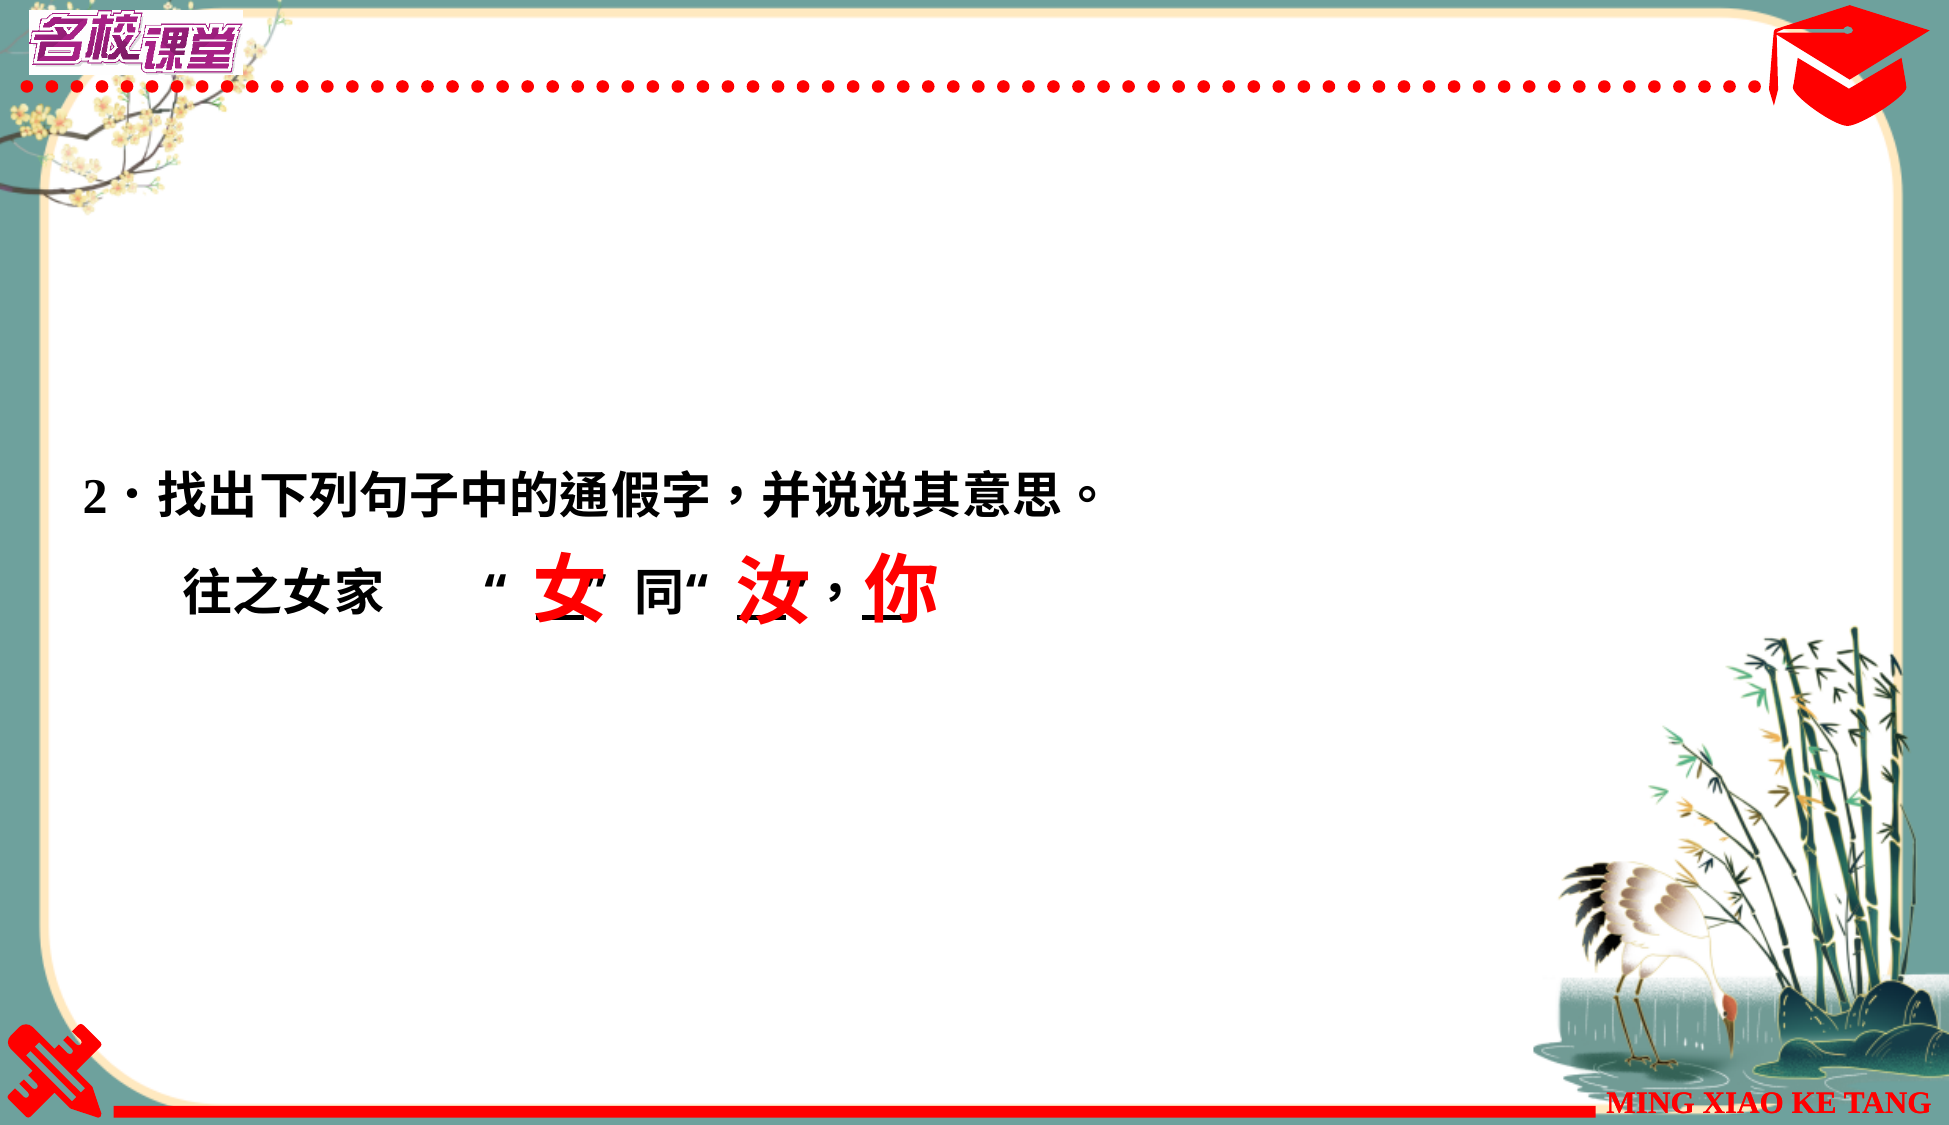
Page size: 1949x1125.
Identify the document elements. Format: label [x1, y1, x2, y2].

picture [0, 0, 1949, 1125]
text_box [82, 465, 1867, 660]
